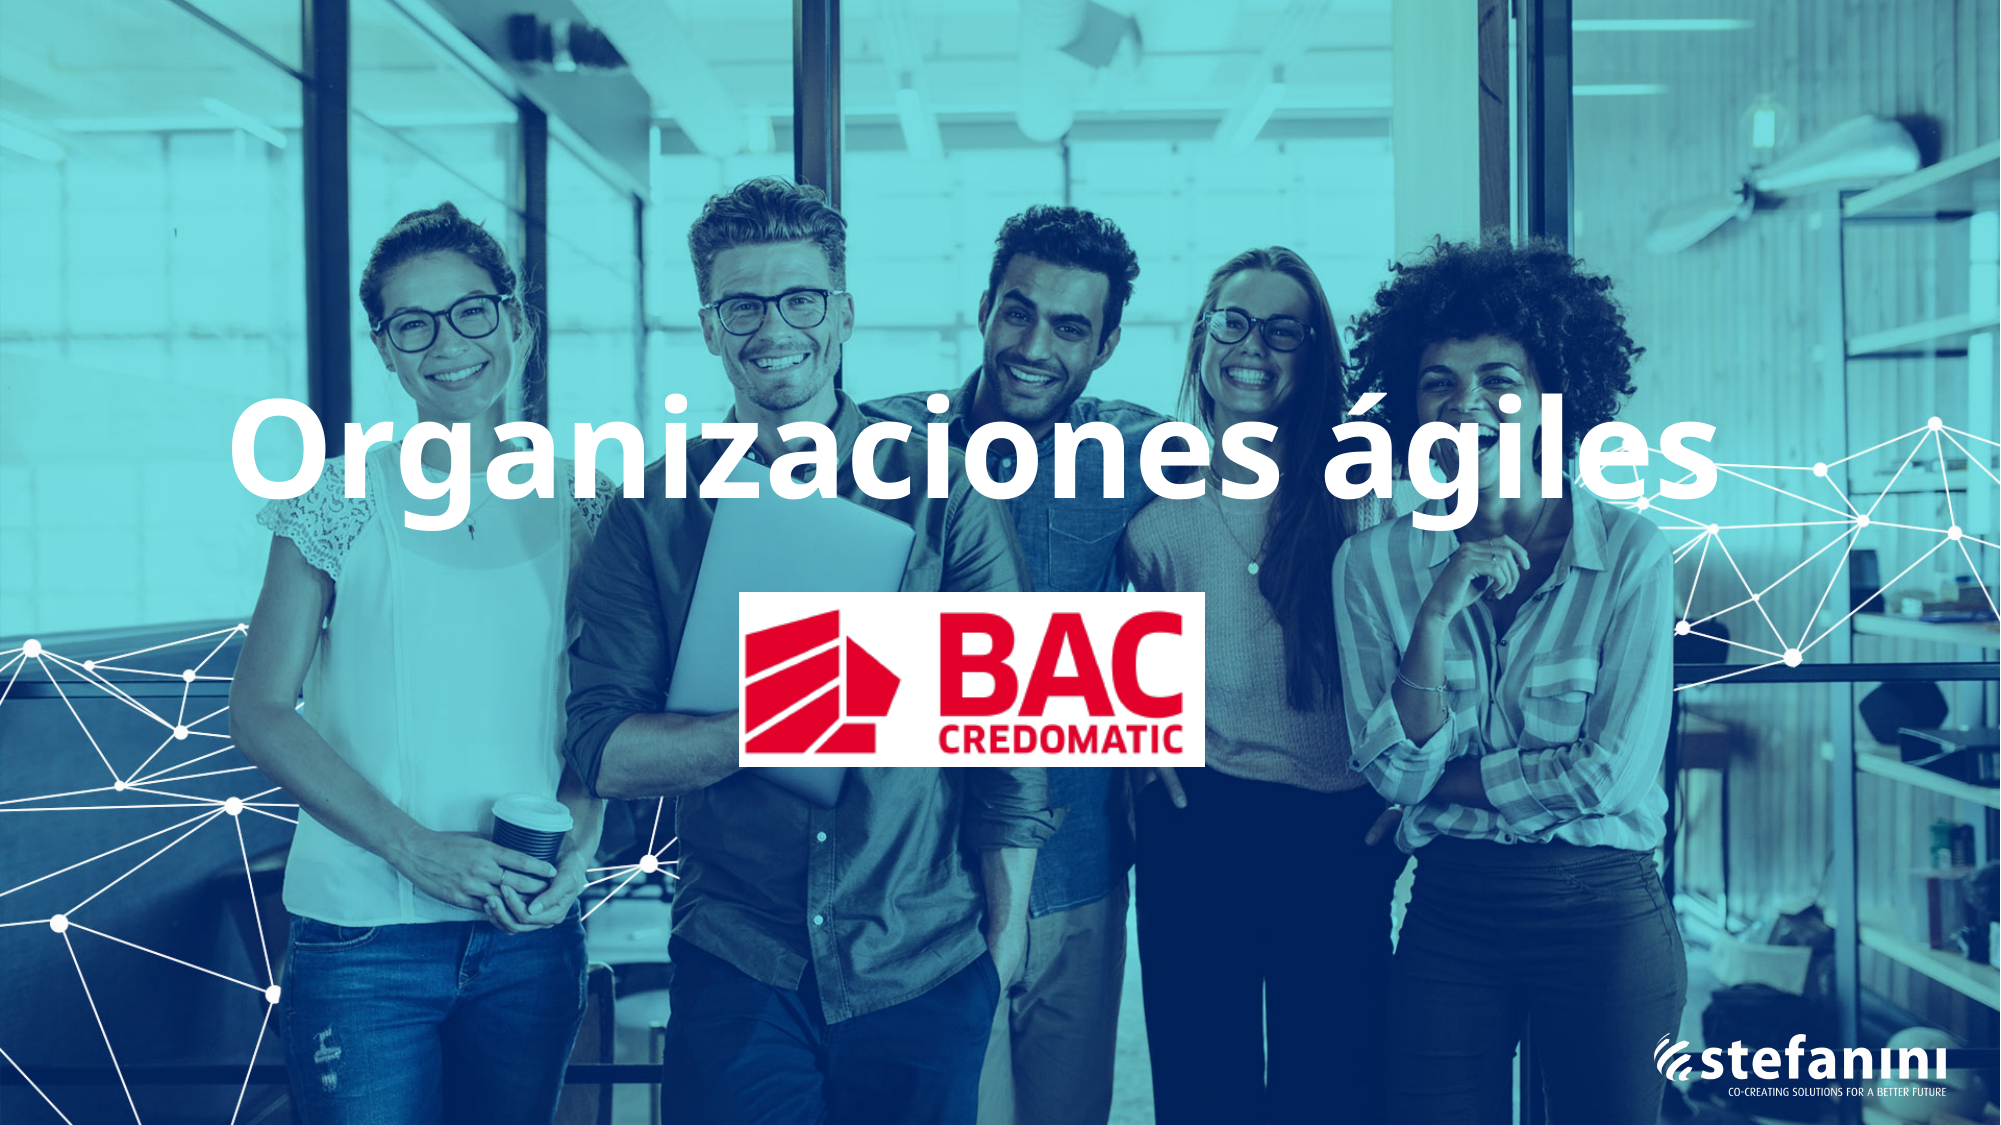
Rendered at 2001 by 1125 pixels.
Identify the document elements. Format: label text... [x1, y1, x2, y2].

picture [0, 0, 2000, 1125]
title Organizaciones ágiles [209, 228, 1852, 680]
